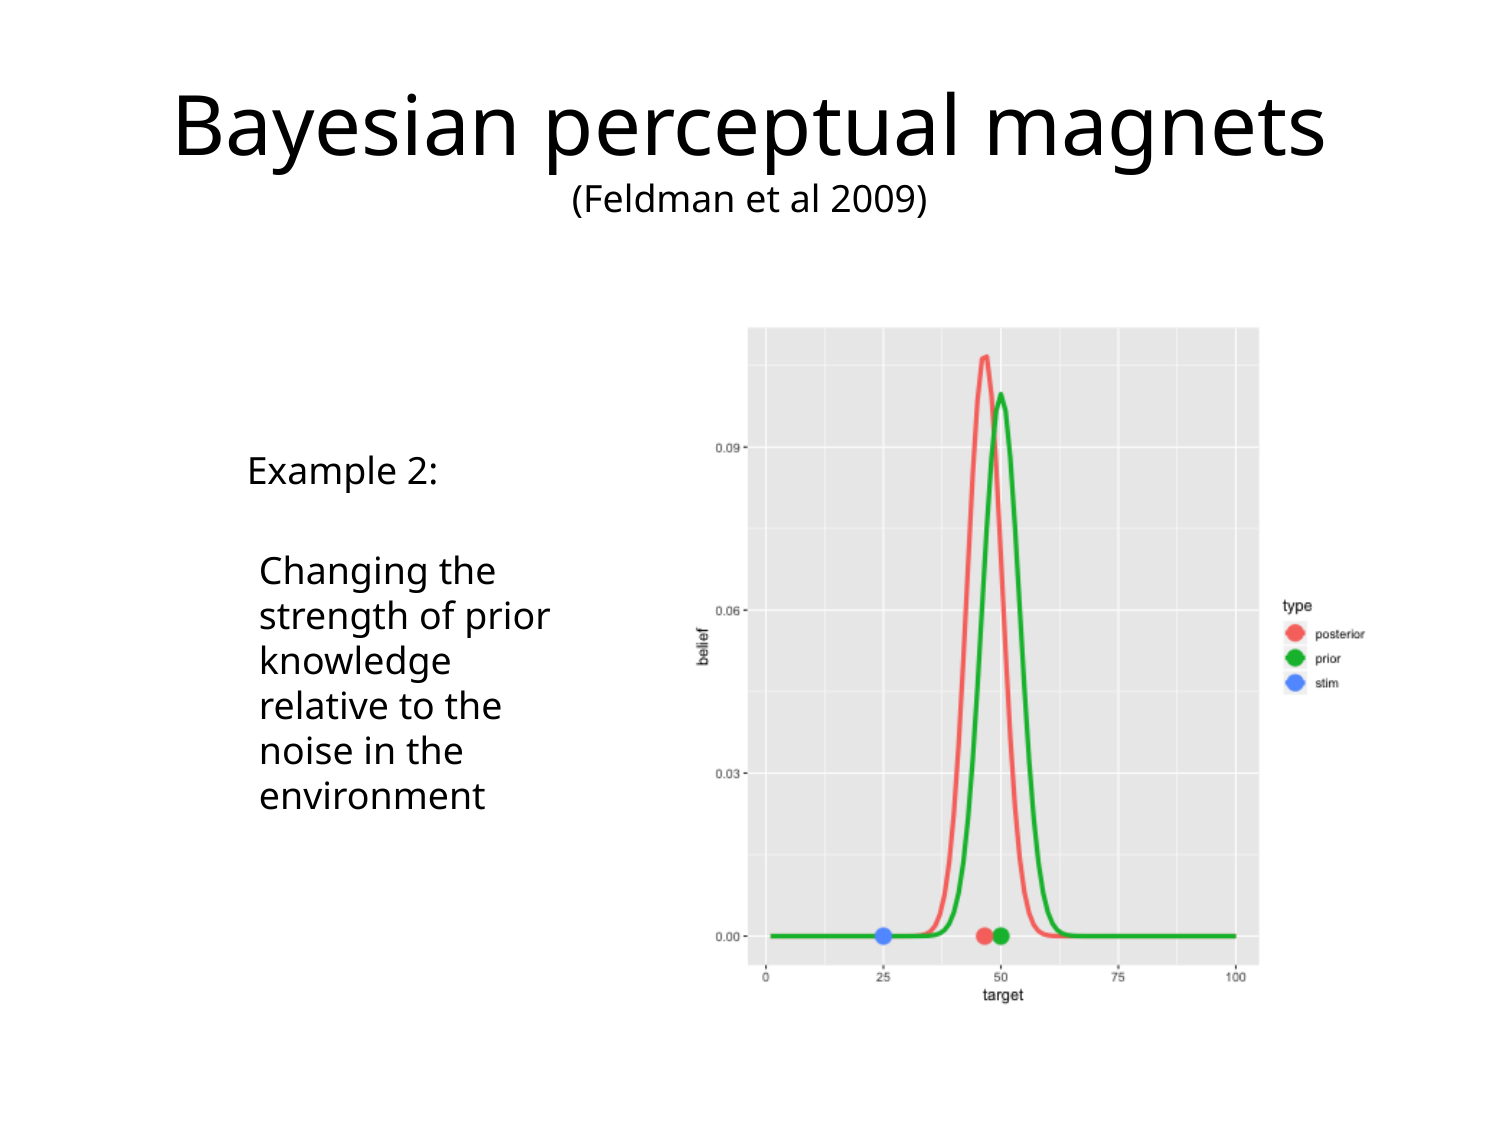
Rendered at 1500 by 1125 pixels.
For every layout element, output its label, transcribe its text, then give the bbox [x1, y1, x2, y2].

picture [689, 320, 1381, 1012]
text_box Example 2: [232, 439, 454, 500]
text_box (Feldman et al 2009) [557, 167, 943, 228]
title Bayesian perceptual magnets [103, 59, 1397, 198]
text_box Changing the strength of prior knowledge relative to the noise in the environment [244, 539, 578, 825]
